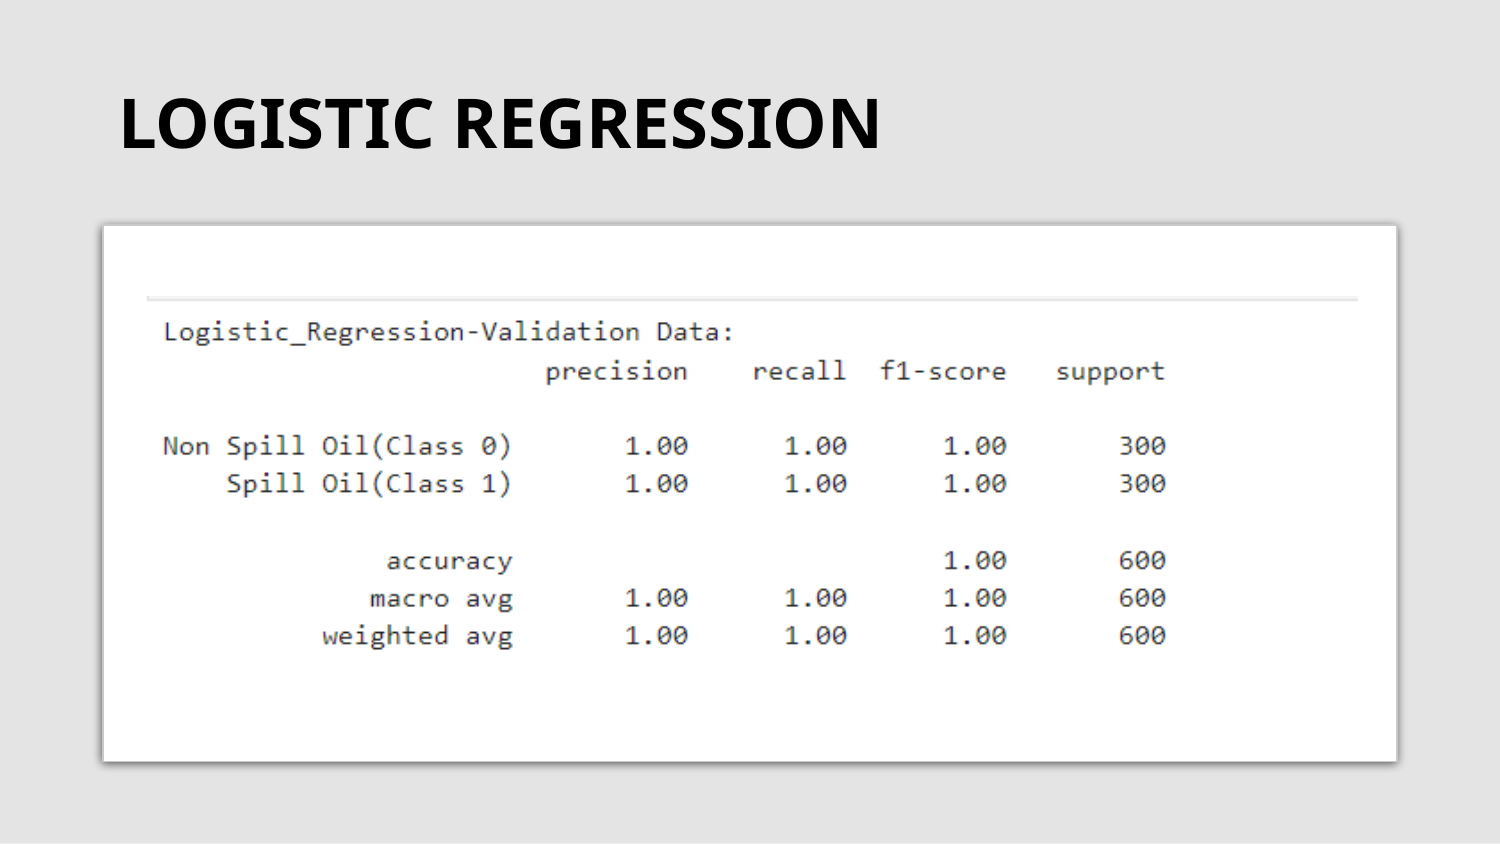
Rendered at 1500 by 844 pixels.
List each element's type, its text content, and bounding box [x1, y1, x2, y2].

text_box [0, 0, 1500, 844]
text_box [102, 224, 1398, 763]
picture [142, 296, 1358, 691]
title LOGISTIC REGRESSION [103, 44, 1397, 208]
